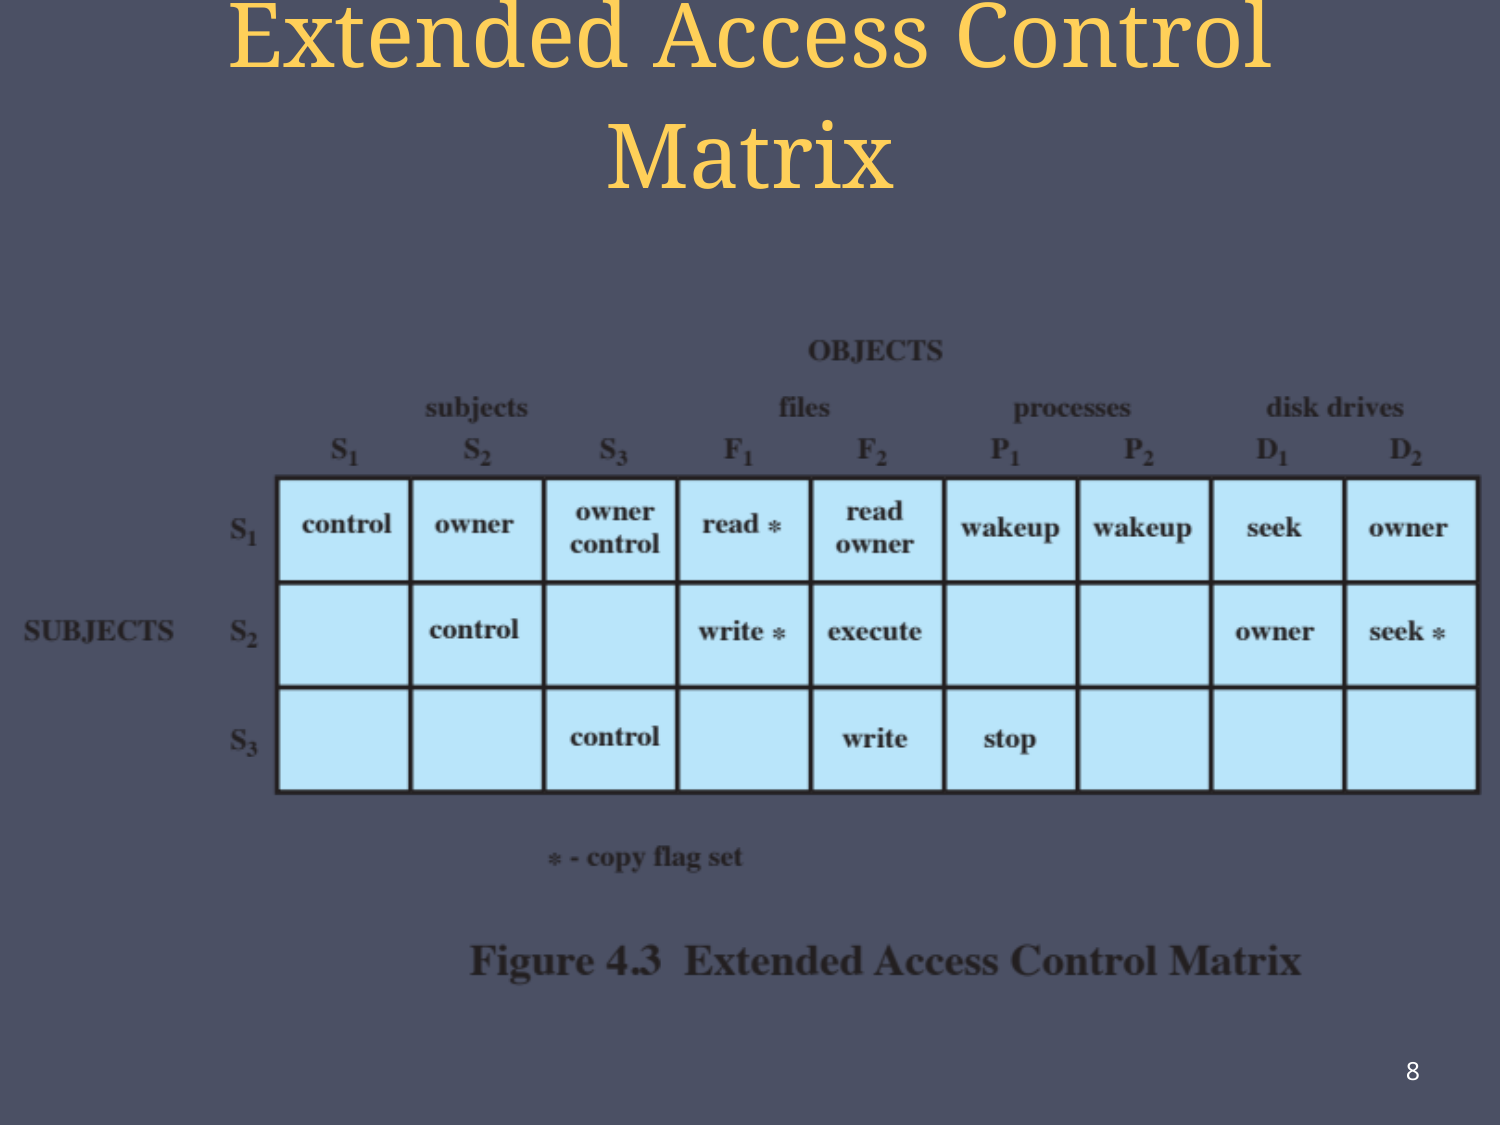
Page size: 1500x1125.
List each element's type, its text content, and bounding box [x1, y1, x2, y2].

title Extended Access Control Matrix [75, 0, 1425, 214]
picture [6, 264, 1500, 1043]
slide_number 8 [1401, 1051, 1494, 1103]
